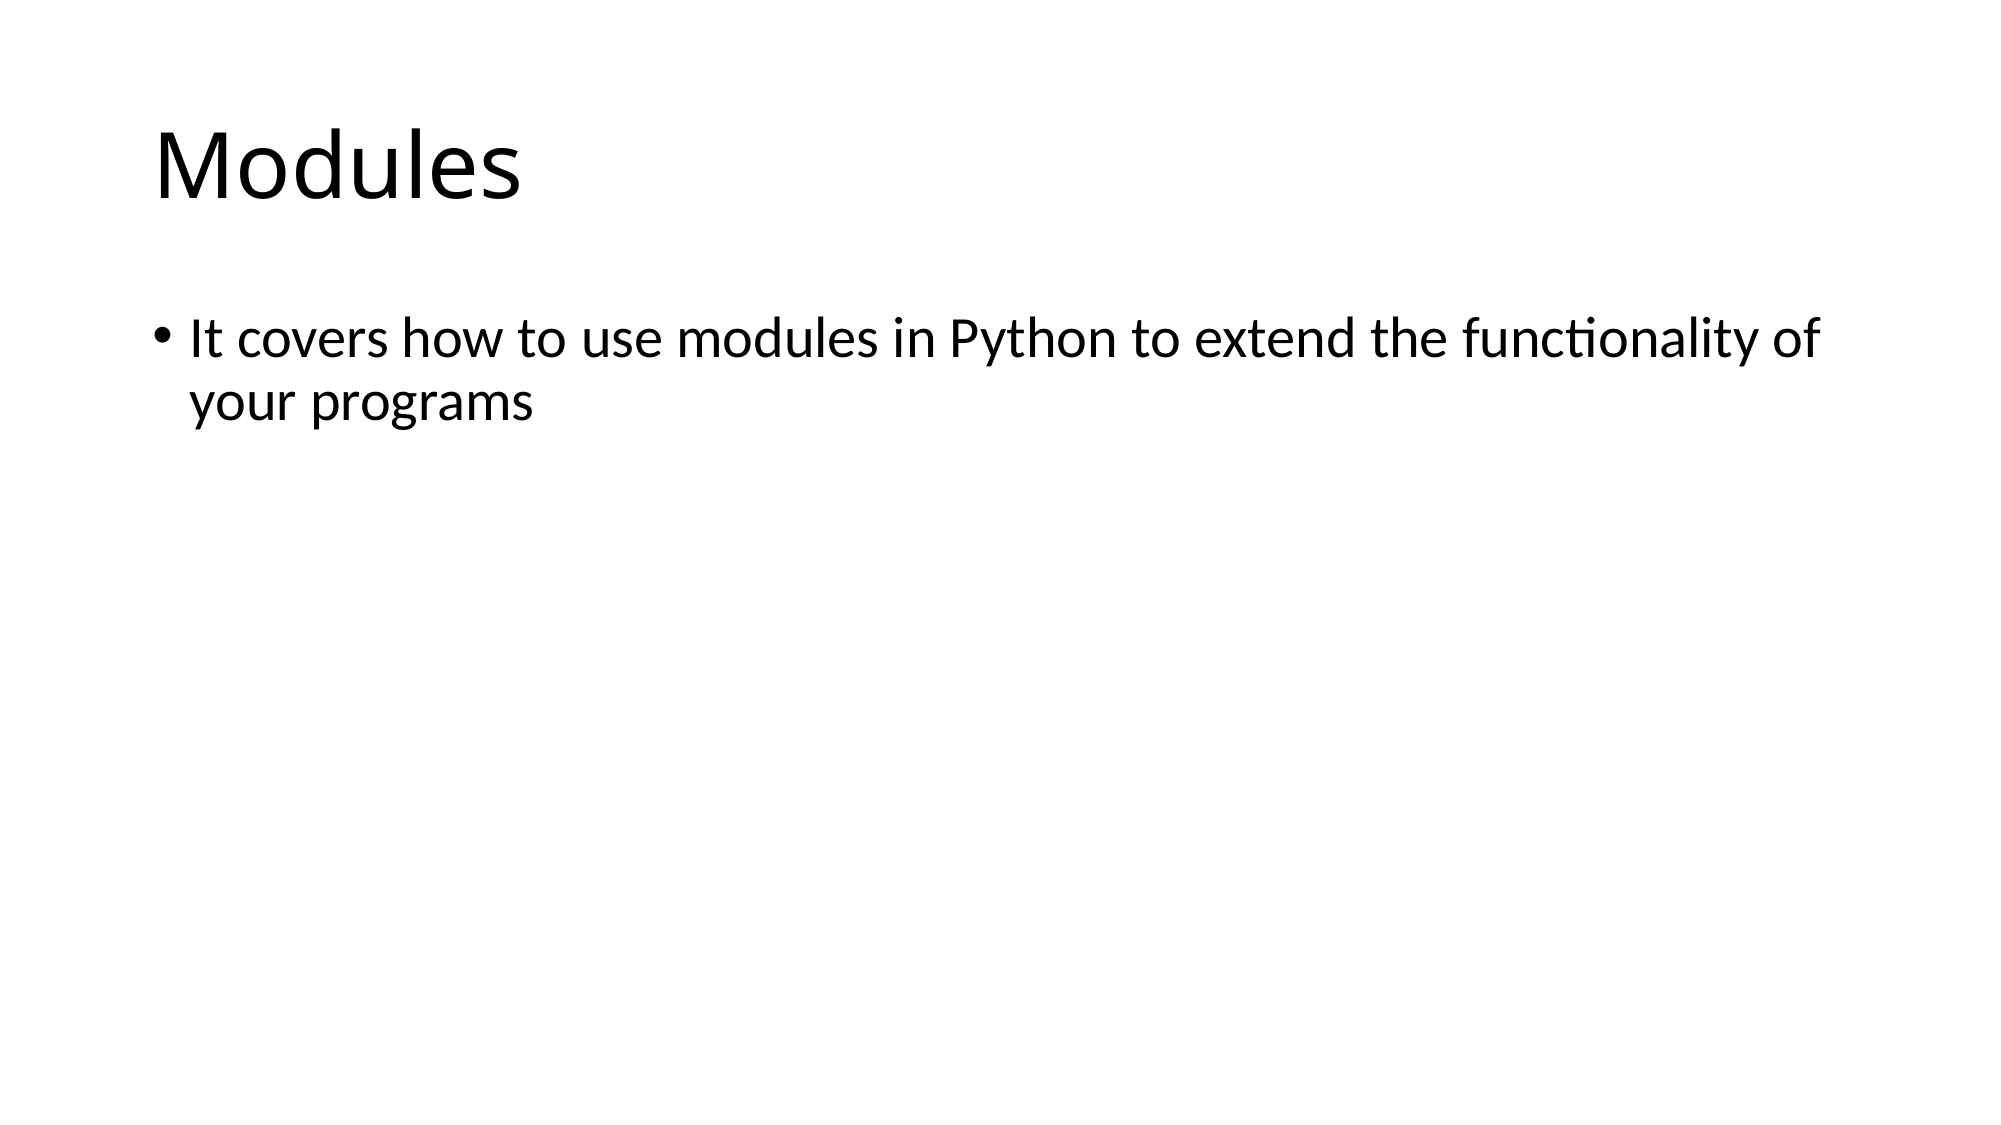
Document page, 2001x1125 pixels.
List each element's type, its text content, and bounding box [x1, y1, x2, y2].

title Modules [137, 59, 1863, 278]
list It covers how to use modules in Python to extend the functionality of your programs [137, 299, 1863, 1014]
